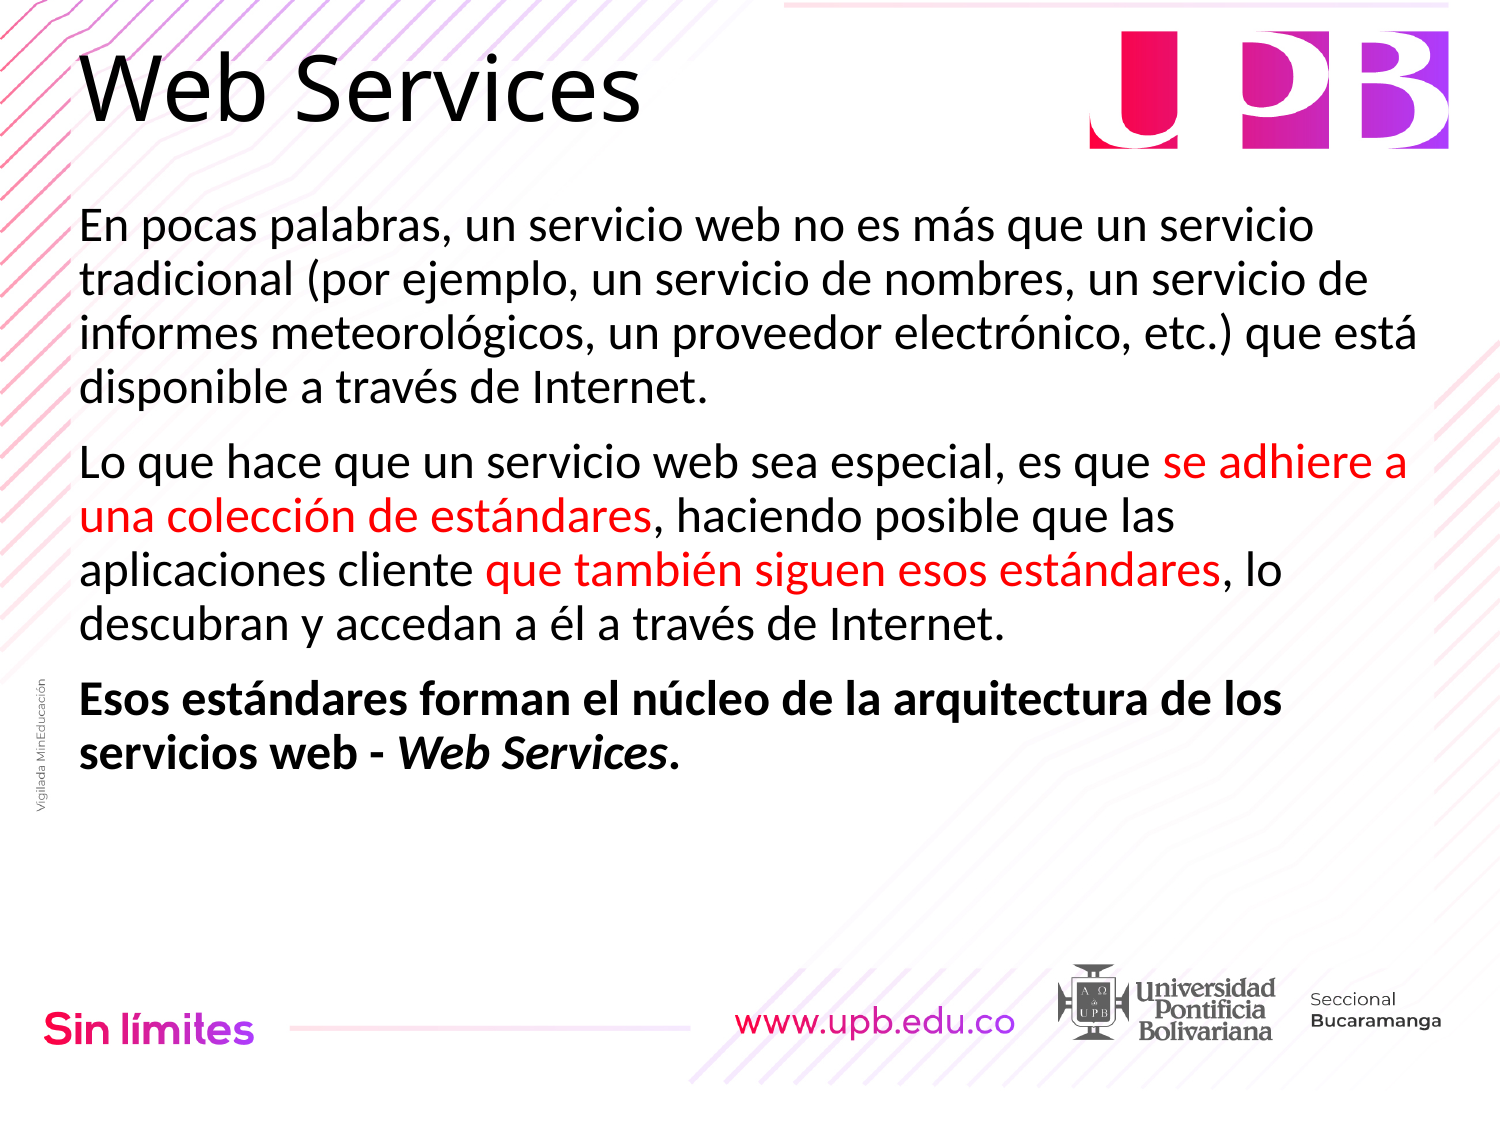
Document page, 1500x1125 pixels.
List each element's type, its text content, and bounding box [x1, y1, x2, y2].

list En pocas palabras, un servicio web no es más que un servicio tradicional (por ejemplo, un servicio de nombres, un servicio de informes meteorológicos, un proveedor electrónico, etc.) que está disponible a través de Internet. Lo que hace que un servicio web sea especial, es que se adhiere a una colección de estándares, haciendo posible que las aplicaciones cliente que también siguen esos estándares, lo descubran y accedan a él a través de Internet. Esos estándares forman el núcleo de la arquitectura de los servicios web - Web Services. [63, 191, 1437, 1051]
picture [0, 0, 1500, 1091]
title Web Services [63, 0, 1358, 191]
